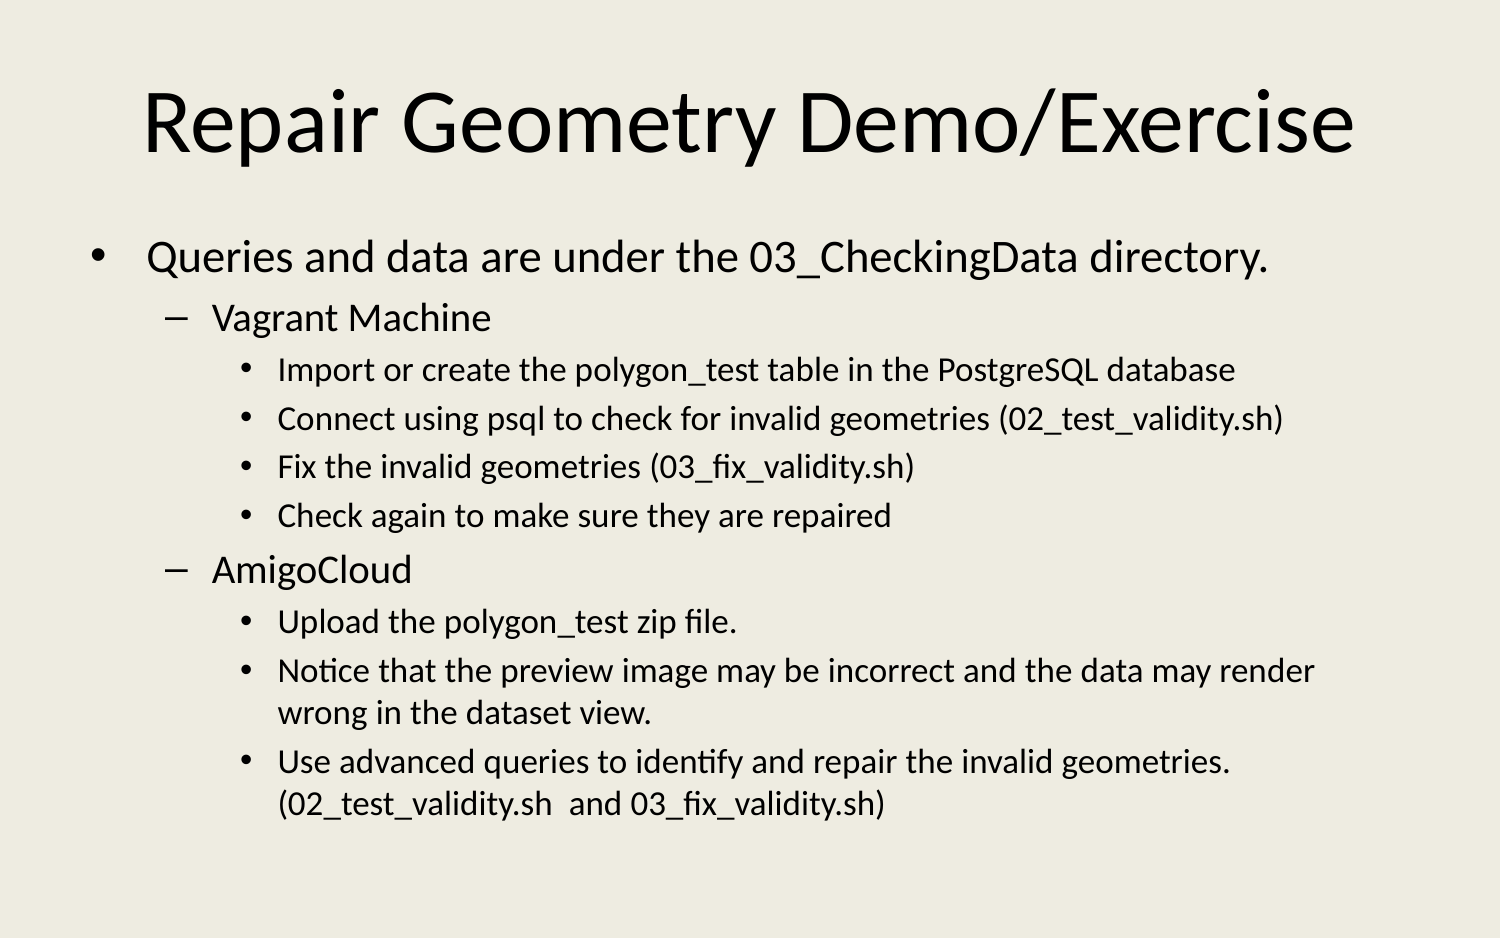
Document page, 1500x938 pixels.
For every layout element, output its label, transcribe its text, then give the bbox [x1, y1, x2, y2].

list Queries and data are under the 03_CheckingData directory. Vagrant Machine Import or create the polygon_test table in the PostgreSQL database Connect using psql to check for invalid geometries (02_test_validity.sh) Fix the invalid geometries (03_fix_validity.sh) Check again to make sure they are repaired AmigoCloud Upload the polygon_test zip file. Notice that the preview image may be incorrect and the data may render wrong in the dataset view. Use advanced queries to identify and repair the invalid geometries. (02_test_validity.sh and 03_fix_validity.sh) [75, 218, 1425, 838]
title Repair Geometry Demo/Exercise [75, 37, 1425, 194]
